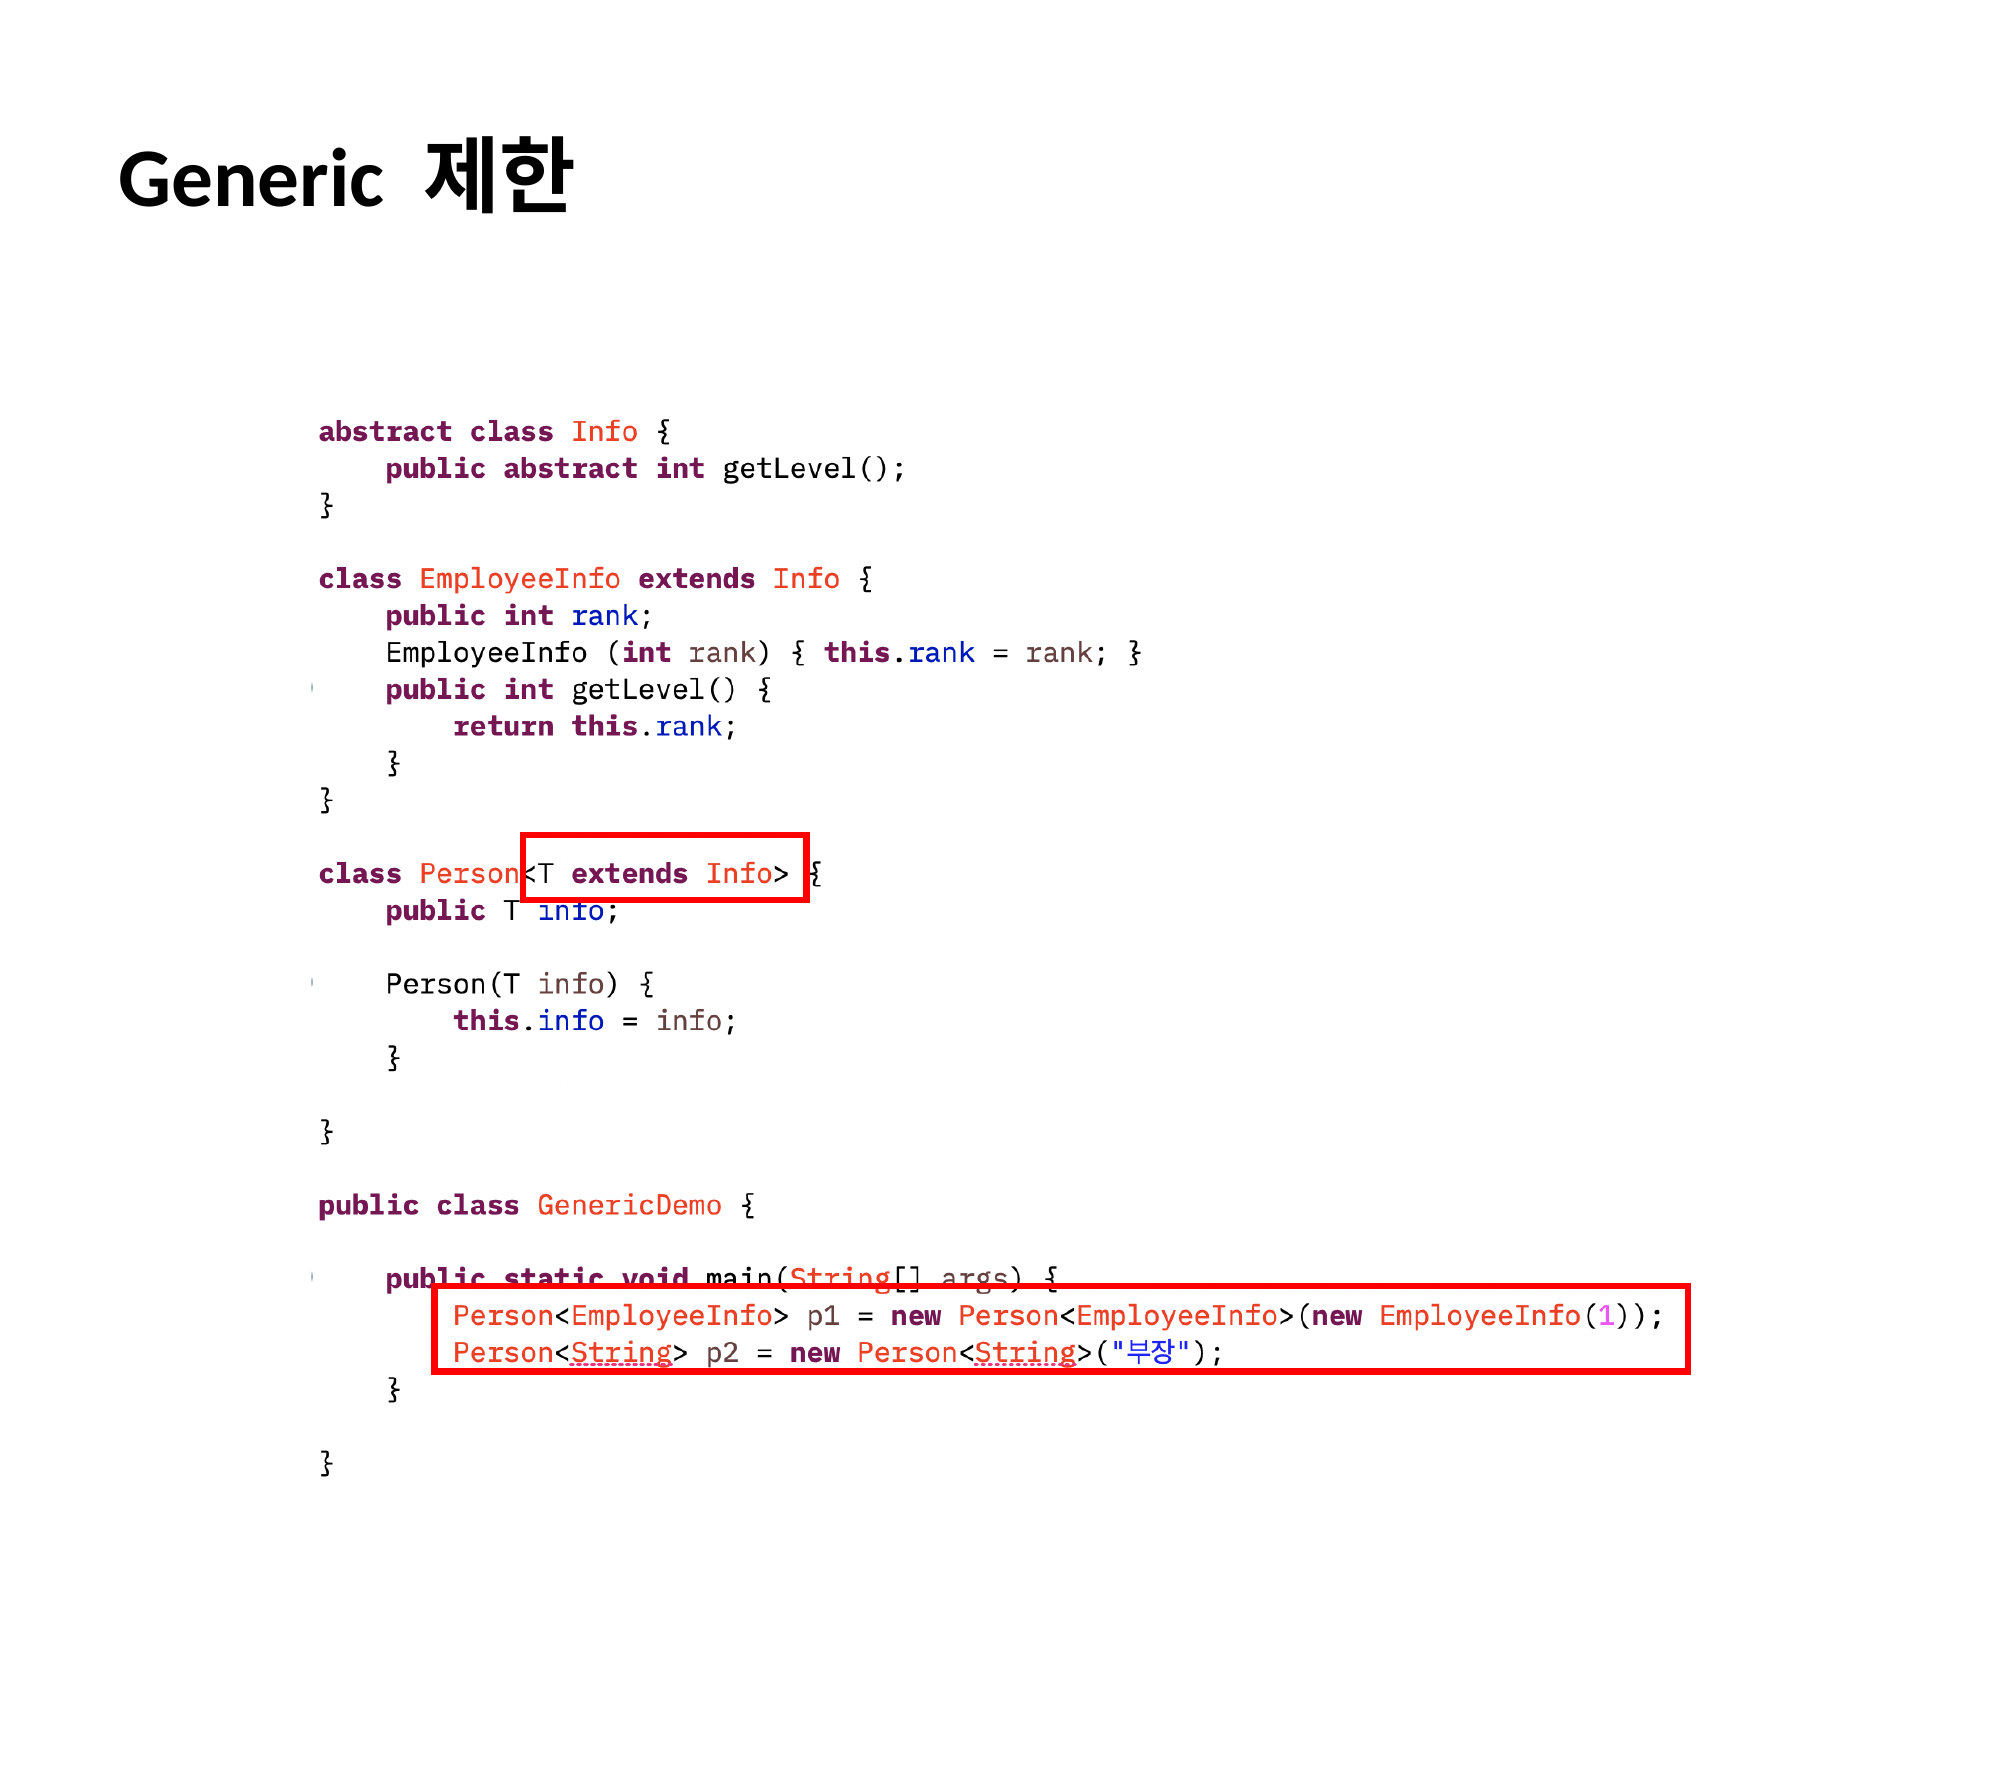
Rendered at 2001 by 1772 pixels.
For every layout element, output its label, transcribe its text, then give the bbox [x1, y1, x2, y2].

text_box Generic 제한 [103, 115, 592, 231]
picture [311, 400, 1688, 1486]
